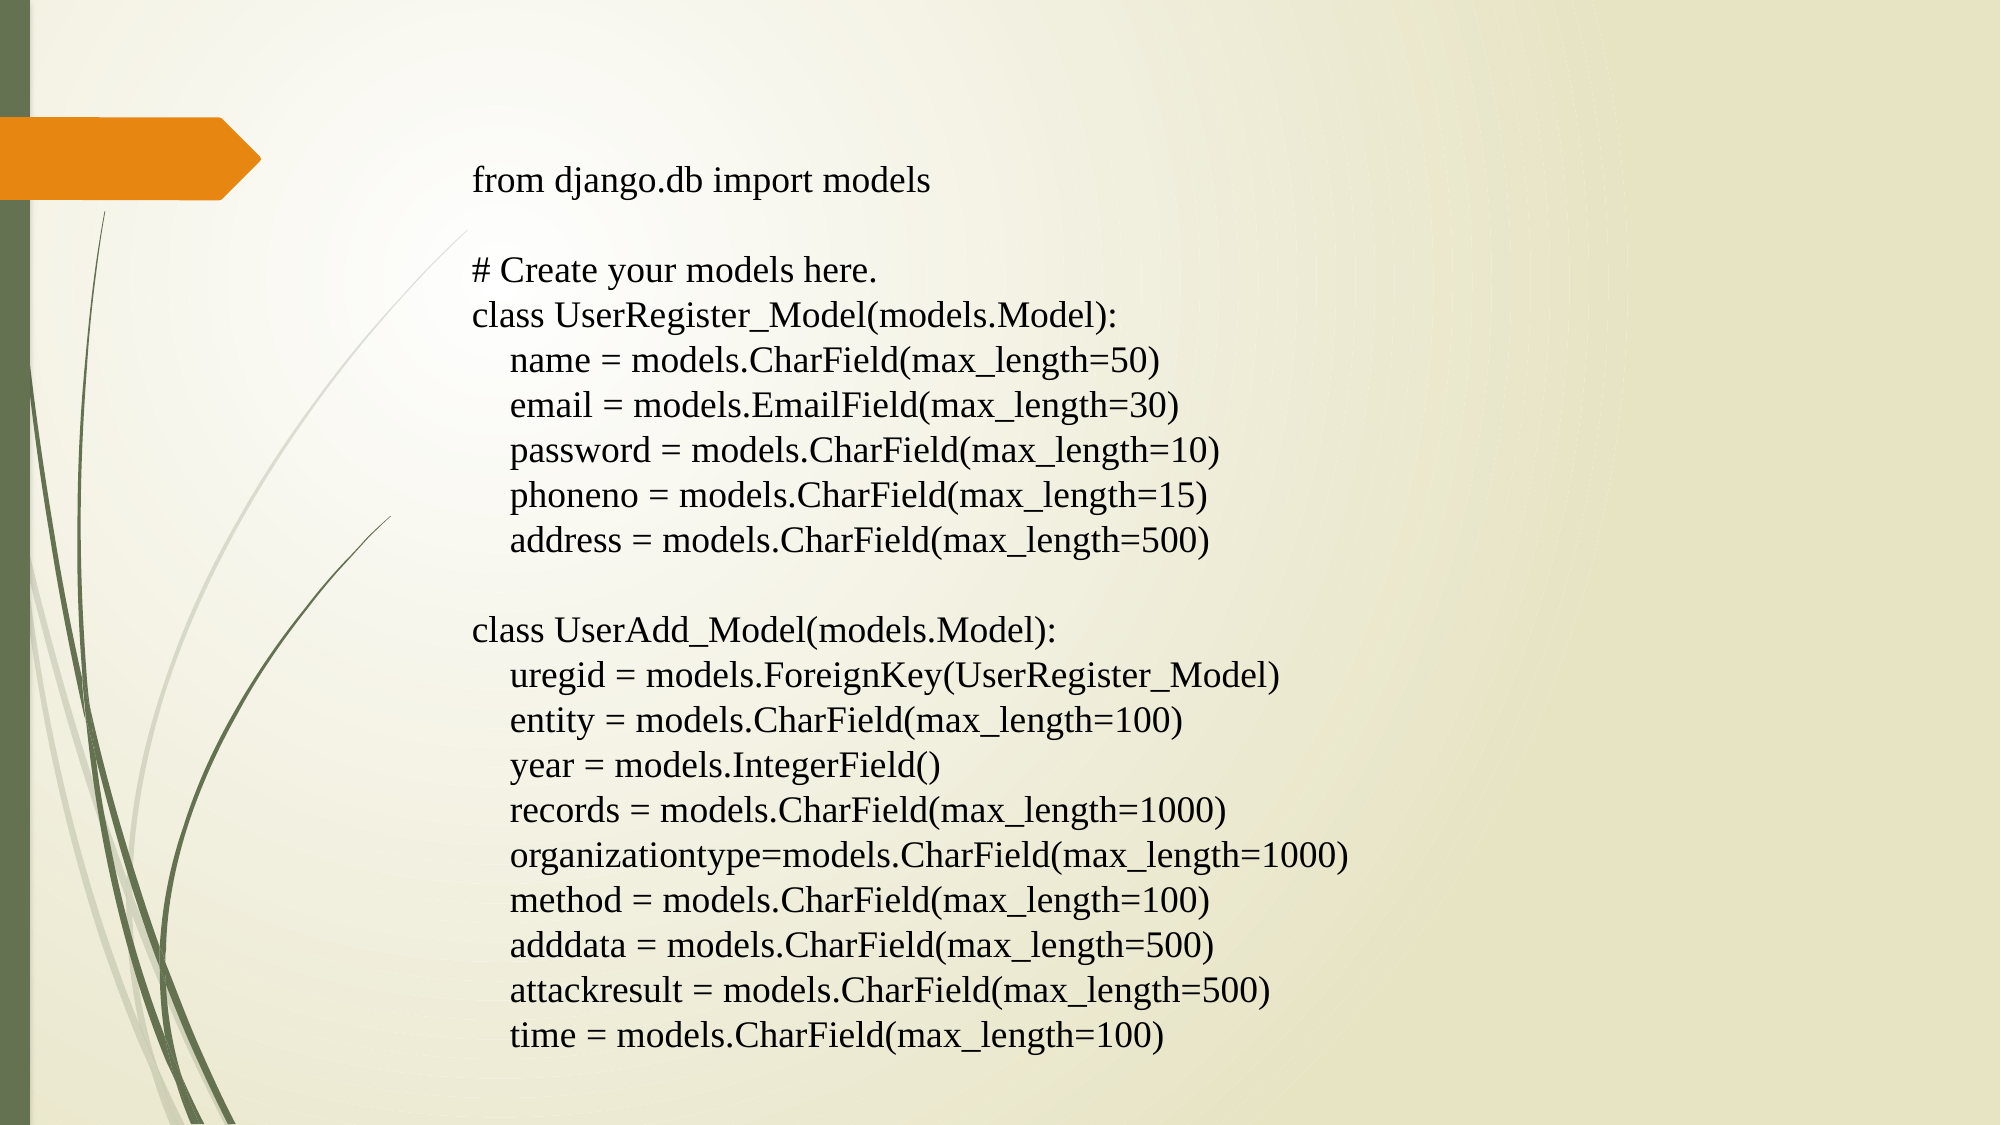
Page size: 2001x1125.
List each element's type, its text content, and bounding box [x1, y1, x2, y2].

text_box from django.db import models # Create your models here. class UserRegister_Model(models.Model): name = models.CharField(max_length=50) email = models.EmailField(max_length=30) password = models.CharField(max_length=10) phoneno = models.CharField(max_length=15) address = models.CharField(max_length=500) class UserAdd_Model(models.Model): uregid = models.ForeignKey(UserRegister_Model) entity = models.CharField(max_length=100) year = models.IntegerField() records = models.CharField(max_length=1000) organizationtype=models.CharField(max_length=1000) method = models.CharField(max_length=100) adddata = models.CharField(max_length=500) attackresult = models.CharField(max_length=500) time = models.CharField(max_length=100) [457, 102, 2000, 1063]
